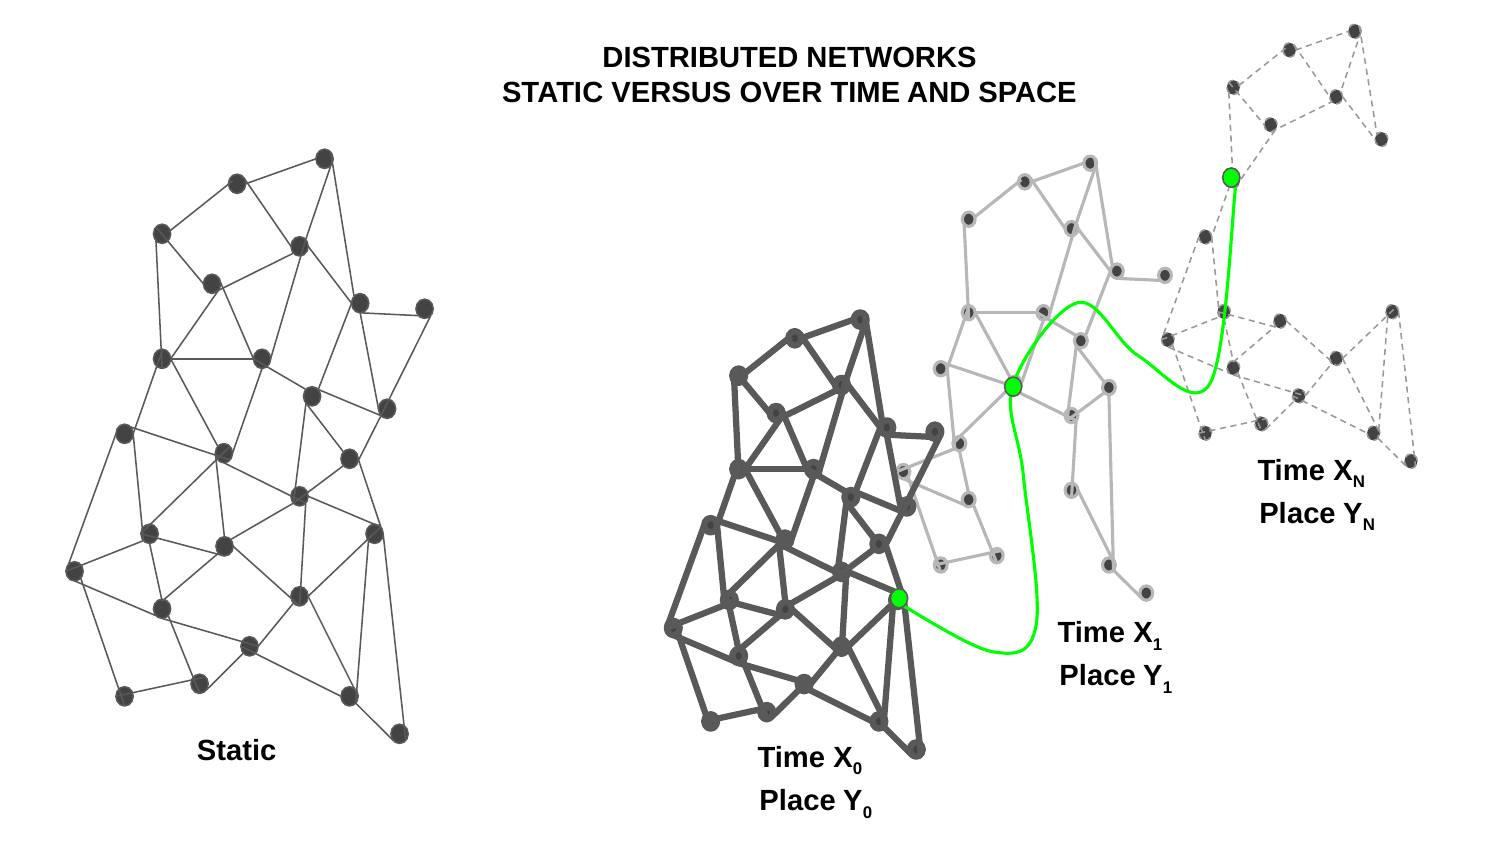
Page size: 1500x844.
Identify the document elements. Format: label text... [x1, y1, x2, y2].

text_box [303, 393, 312, 401]
text_box [356, 293, 369, 311]
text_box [382, 533, 406, 741]
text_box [214, 452, 225, 537]
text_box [211, 252, 265, 294]
text_box [341, 455, 350, 469]
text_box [130, 426, 231, 446]
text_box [232, 545, 294, 607]
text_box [161, 552, 219, 600]
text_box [293, 465, 344, 502]
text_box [382, 315, 431, 416]
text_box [330, 151, 355, 297]
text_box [896, 155, 1172, 601]
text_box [305, 158, 325, 240]
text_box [310, 245, 326, 304]
text_box [229, 174, 240, 182]
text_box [317, 389, 382, 416]
text_box [946, 609, 1038, 654]
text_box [149, 543, 163, 600]
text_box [80, 577, 125, 707]
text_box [307, 596, 350, 697]
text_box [169, 180, 233, 232]
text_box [155, 226, 204, 284]
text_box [205, 652, 235, 691]
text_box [65, 433, 117, 539]
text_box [355, 540, 369, 702]
text_box Static [181, 716, 332, 782]
text_box [415, 299, 434, 315]
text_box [230, 502, 294, 540]
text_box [242, 176, 291, 247]
text_box [258, 349, 265, 357]
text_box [355, 702, 377, 741]
text_box Place Y1 [1044, 641, 1195, 707]
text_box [115, 676, 163, 697]
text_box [293, 402, 306, 464]
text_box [666, 311, 942, 757]
text_box [162, 609, 171, 615]
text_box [132, 433, 144, 538]
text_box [317, 302, 352, 388]
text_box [170, 290, 219, 357]
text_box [217, 276, 254, 358]
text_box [240, 645, 342, 697]
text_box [132, 348, 163, 425]
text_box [65, 540, 144, 572]
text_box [257, 358, 307, 390]
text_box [257, 602, 294, 644]
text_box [305, 402, 344, 453]
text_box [357, 458, 384, 528]
text_box DISTRIBUTED NETWORKS STATIC VERSUS OVER TIME AND SPACE [386, 23, 1159, 89]
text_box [1161, 23, 1418, 469]
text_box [155, 240, 163, 369]
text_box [140, 533, 225, 557]
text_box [128, 580, 156, 616]
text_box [204, 618, 252, 647]
text_box Place YN [1244, 479, 1395, 545]
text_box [167, 615, 200, 694]
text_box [234, 462, 287, 501]
text_box Time X1 [1042, 598, 1193, 664]
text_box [232, 368, 263, 454]
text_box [359, 312, 379, 387]
text_box Place Y0 [744, 766, 895, 832]
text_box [307, 495, 352, 525]
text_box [270, 239, 306, 359]
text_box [355, 415, 382, 459]
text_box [245, 158, 304, 184]
text_box [316, 149, 330, 157]
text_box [299, 502, 306, 607]
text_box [140, 446, 231, 533]
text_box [170, 358, 218, 425]
text_box [116, 424, 127, 444]
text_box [311, 526, 381, 597]
